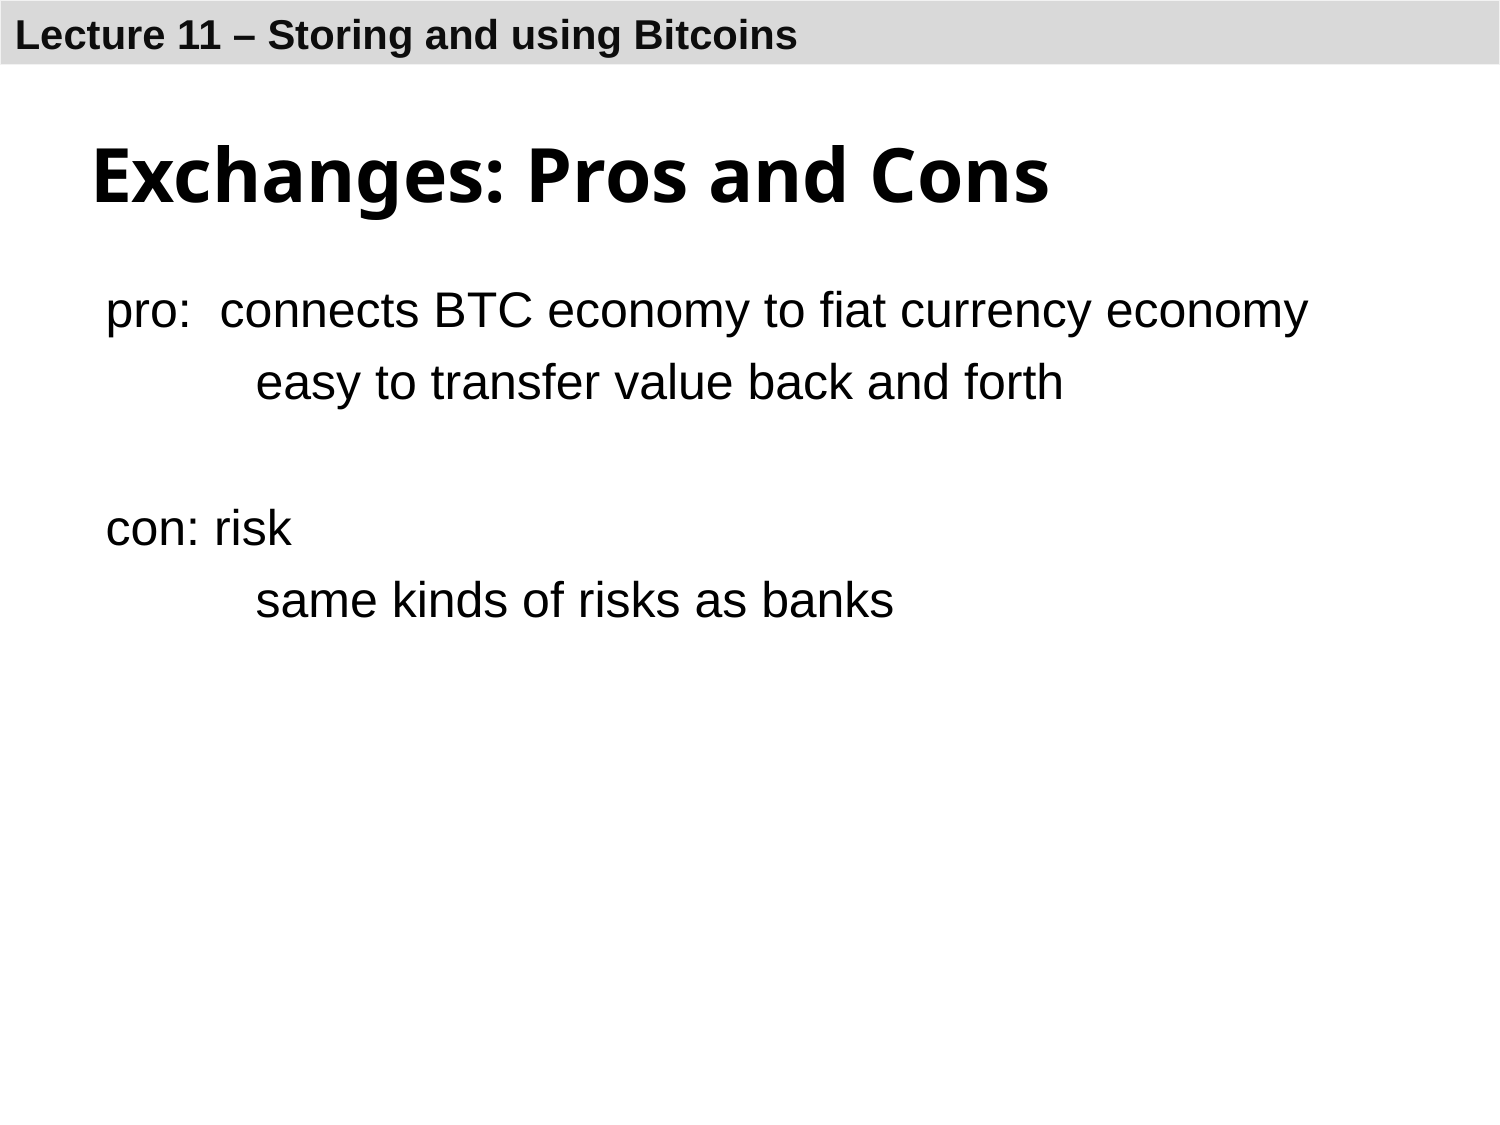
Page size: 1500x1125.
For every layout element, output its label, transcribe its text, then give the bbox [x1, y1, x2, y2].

list pro: connects BTC economy to fiat currency economy easy to transfer value back and forth con: risk same kinds of risks as banks [90, 262, 1441, 1078]
title Exchanges: Pros and Cons [75, 45, 1425, 233]
